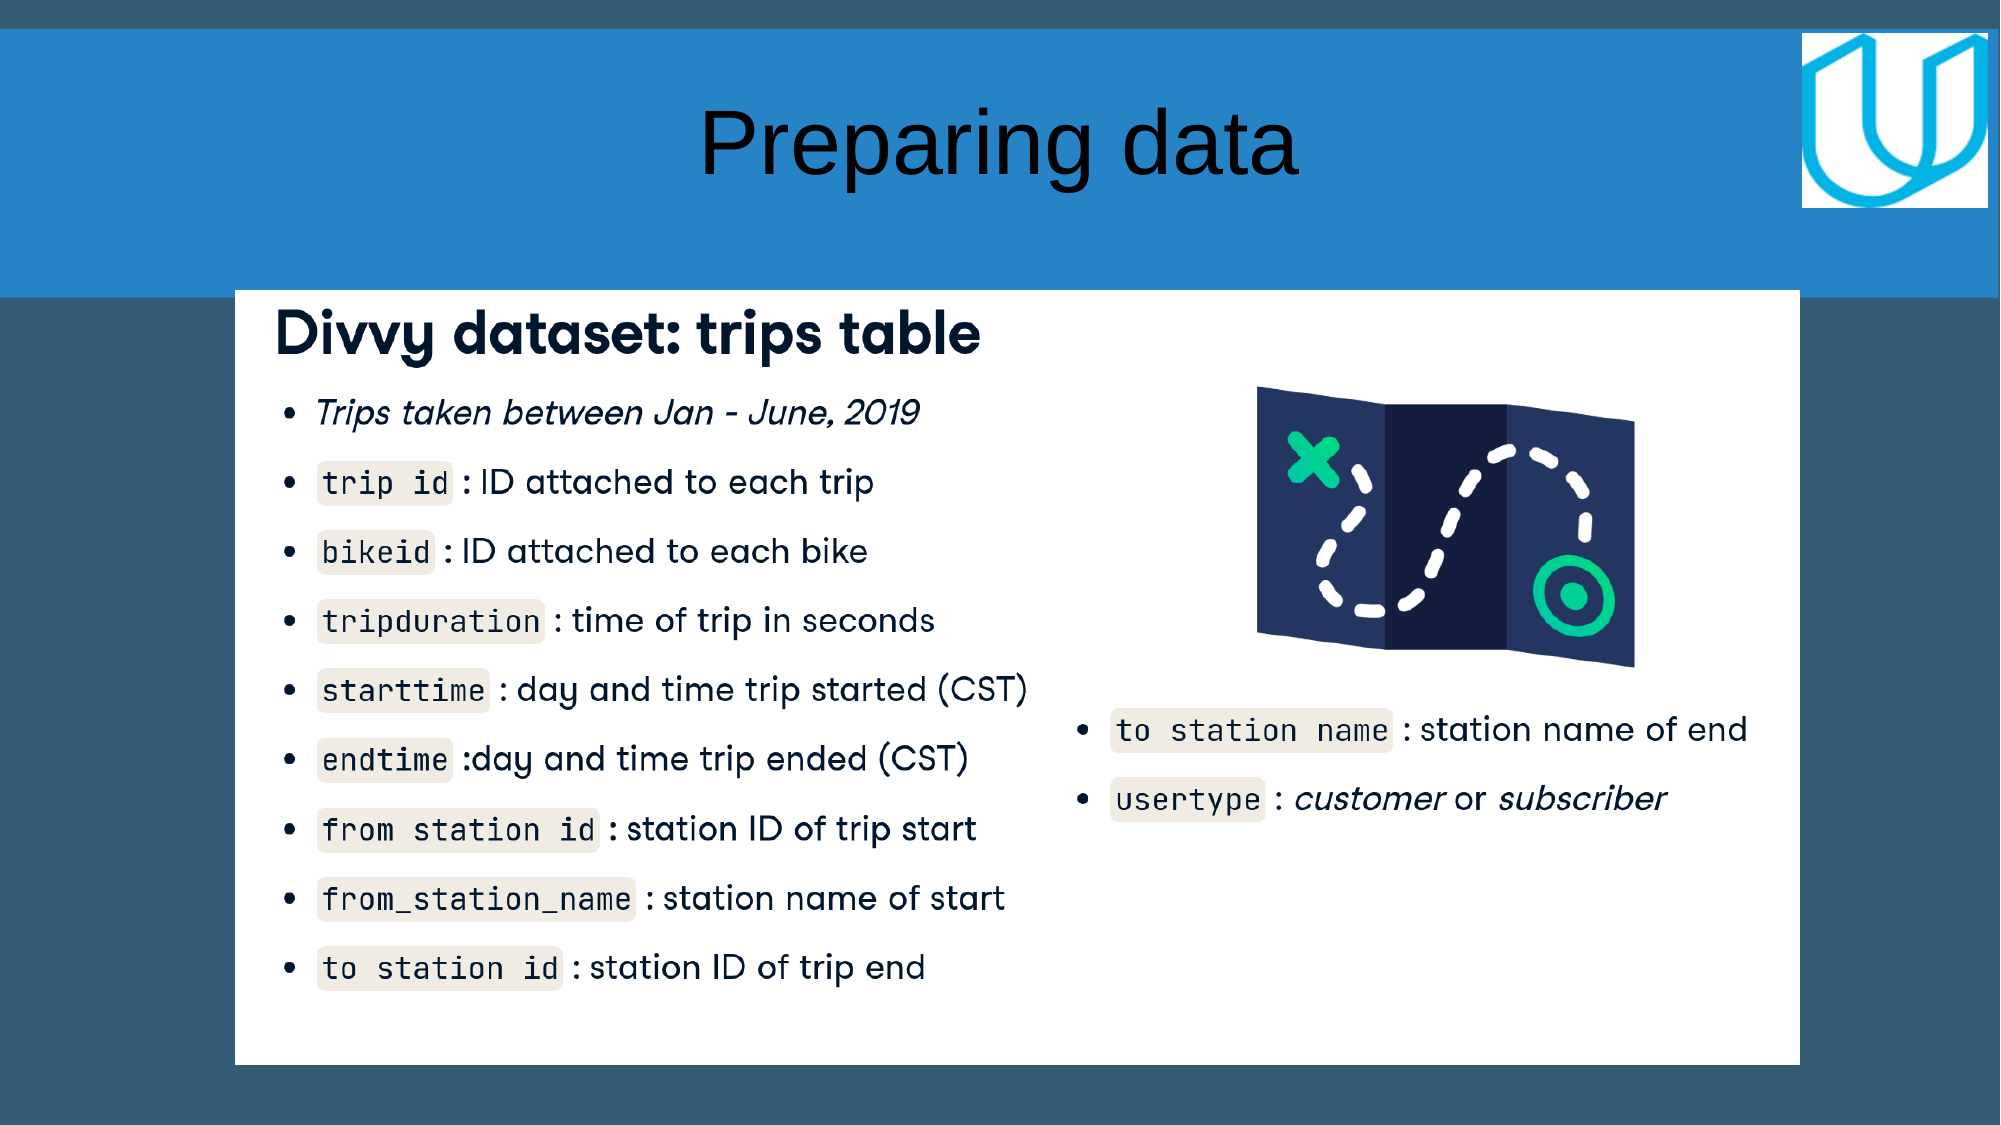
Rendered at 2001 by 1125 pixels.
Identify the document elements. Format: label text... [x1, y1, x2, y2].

text_box [99, 263, 1900, 915]
picture [1932, 48, 1973, 166]
picture [1900, 124, 1988, 208]
picture [234, 290, 1800, 1065]
picture [1802, 33, 1988, 166]
text_box Preparing data [99, 44, 1900, 232]
picture [1900, 174, 1911, 188]
